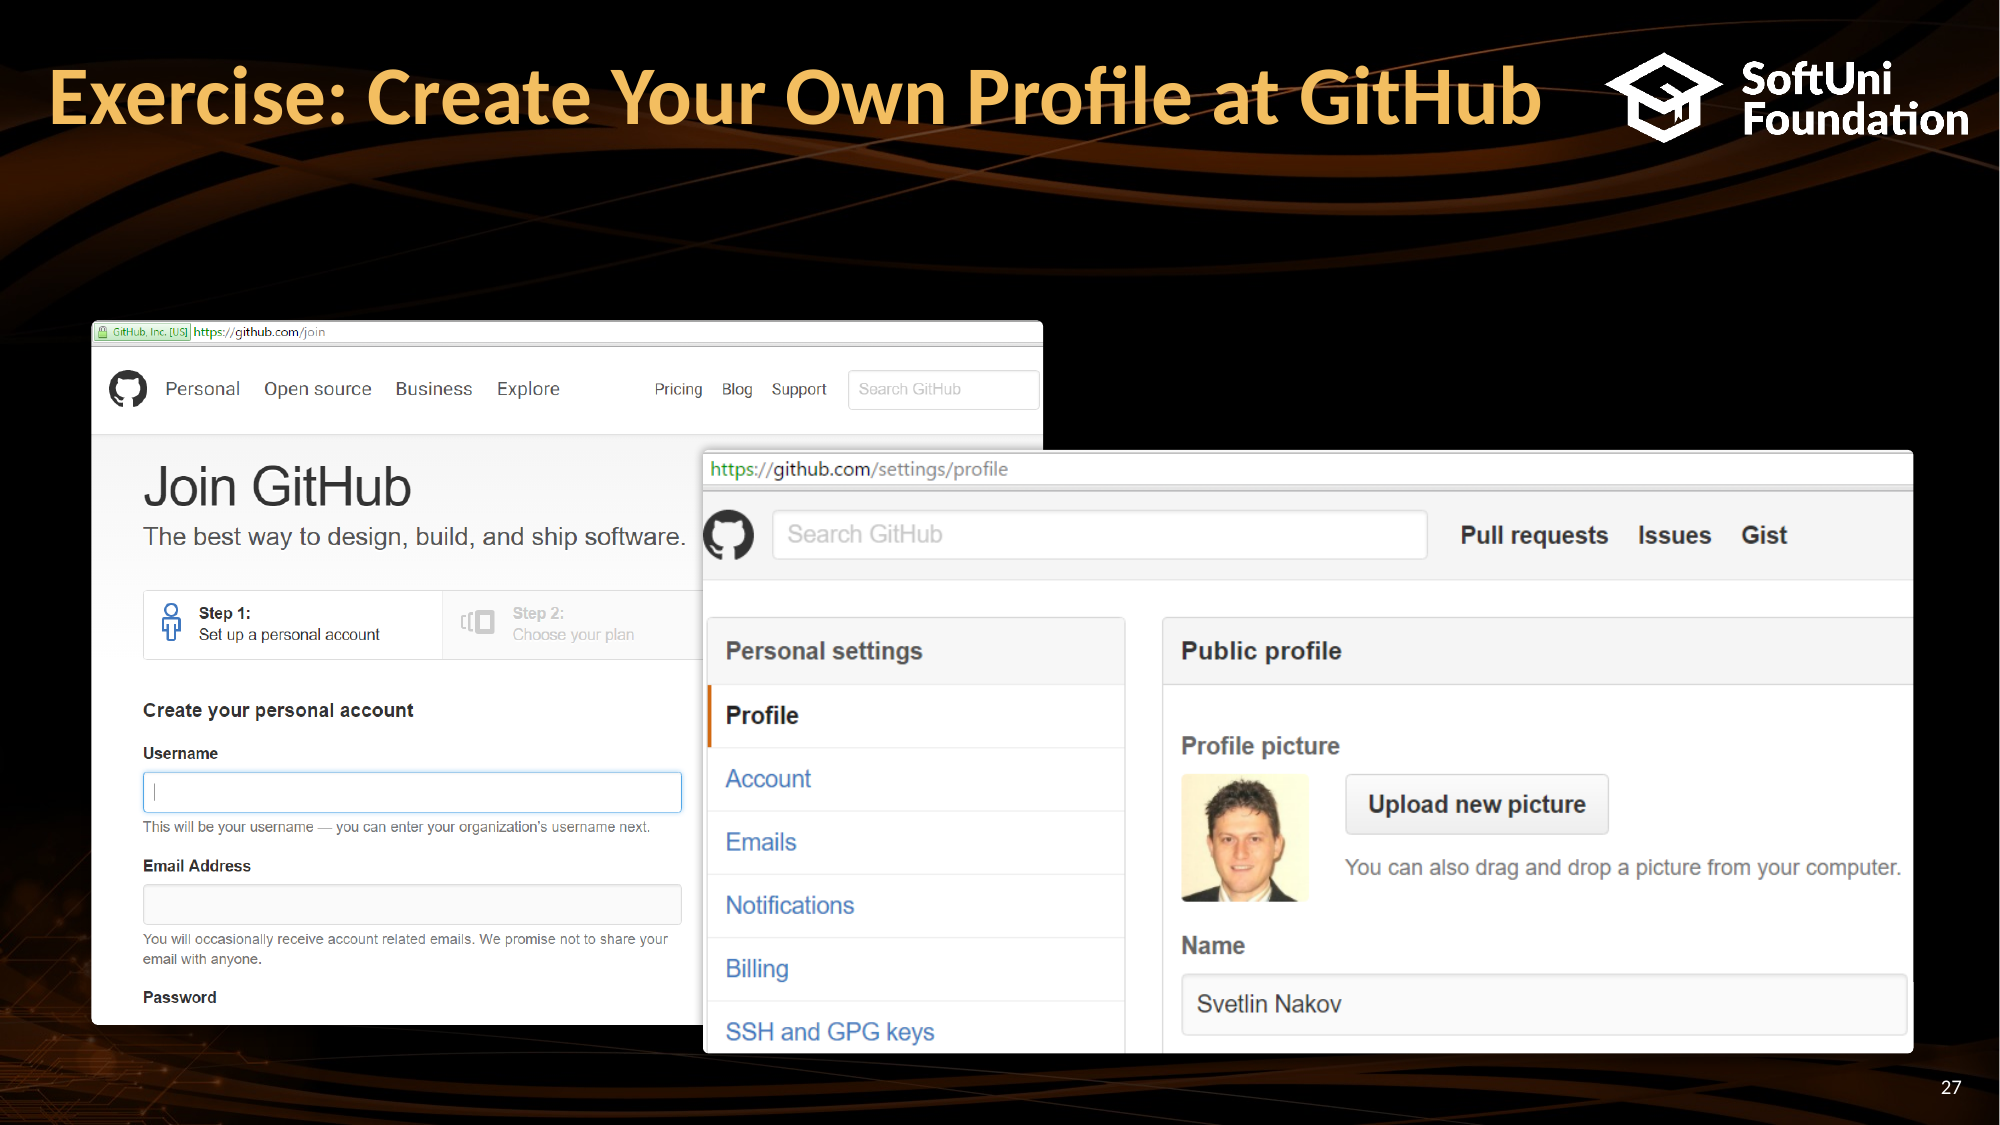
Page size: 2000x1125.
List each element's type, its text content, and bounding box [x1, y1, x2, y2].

picture [0, 0, 2000, 1125]
title Exercise: Create Your Own Profile at GitHub [30, 6, 1602, 189]
slide_number 27 [1897, 1070, 1968, 1103]
